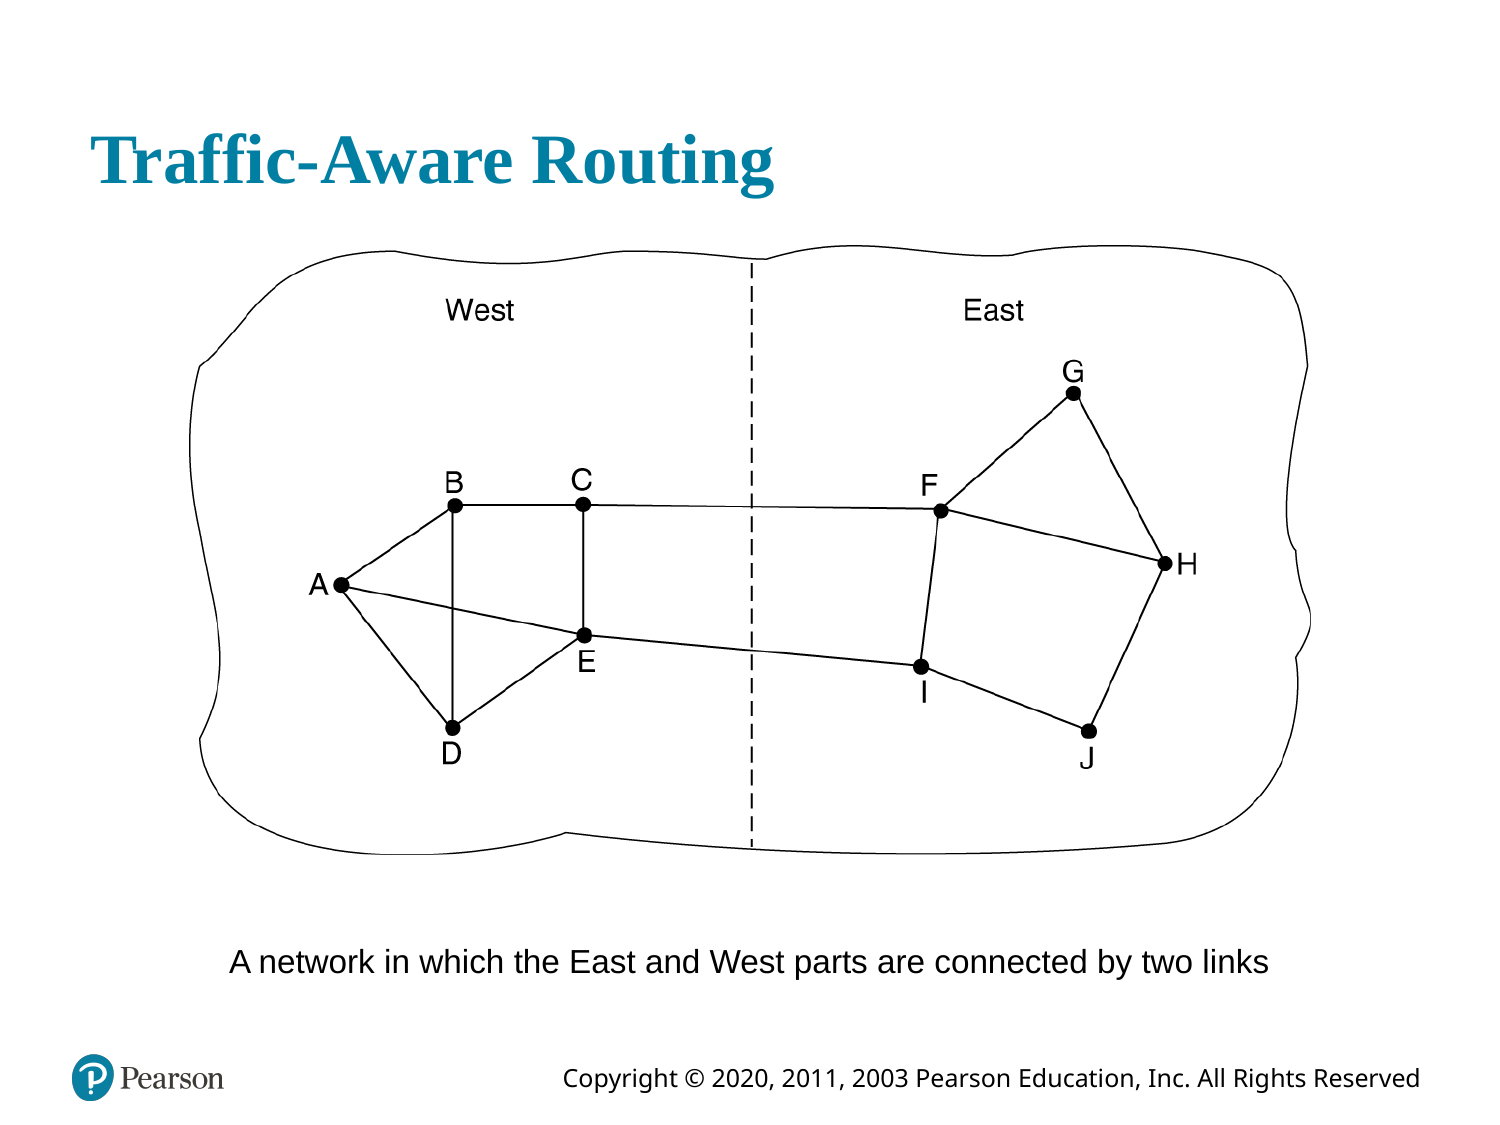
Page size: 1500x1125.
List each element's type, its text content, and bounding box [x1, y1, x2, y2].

picture [72, 1087, 83, 1101]
picture [72, 1054, 88, 1070]
picture [189, 245, 1311, 855]
picture [98, 1054, 224, 1101]
picture [80, 1063, 106, 1088]
title Traffic-Aware Routing [75, 37, 1425, 213]
list A network in which the East and West parts are connected by two links [75, 828, 1425, 996]
